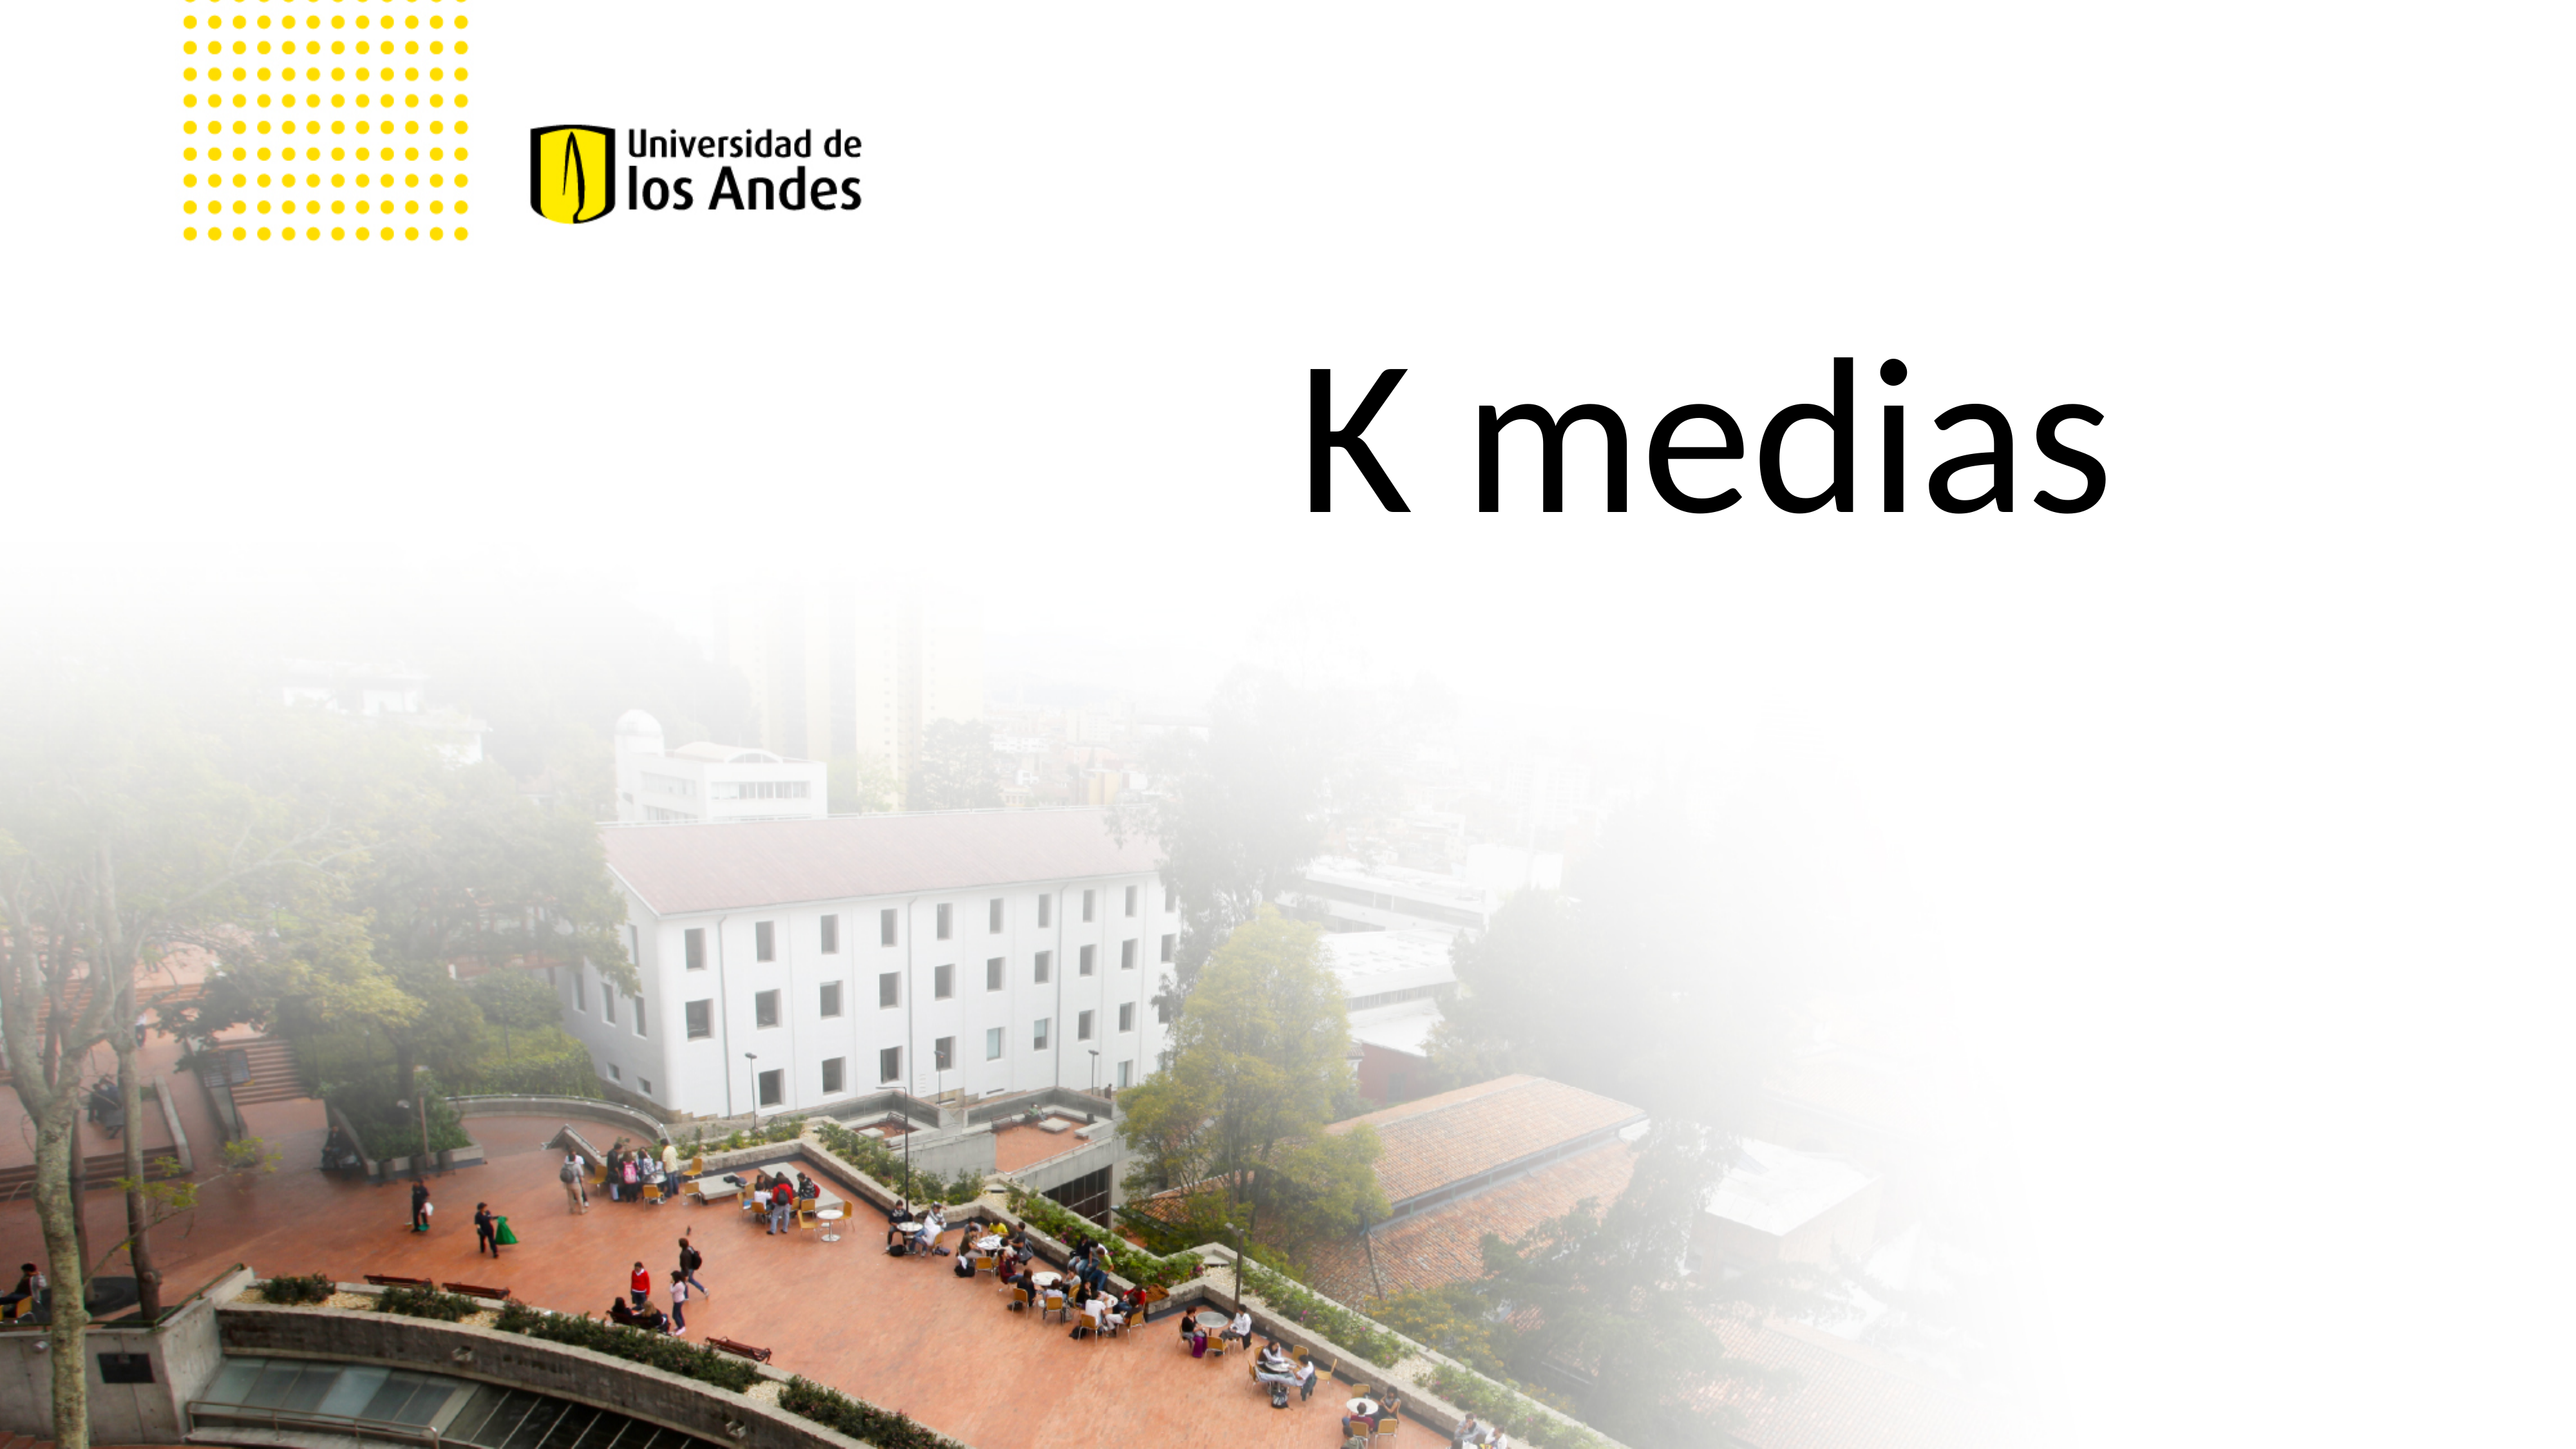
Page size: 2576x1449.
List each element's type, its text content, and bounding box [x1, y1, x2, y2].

picture [0, 0, 2576, 1449]
text_box K medias [1288, 285, 2248, 562]
